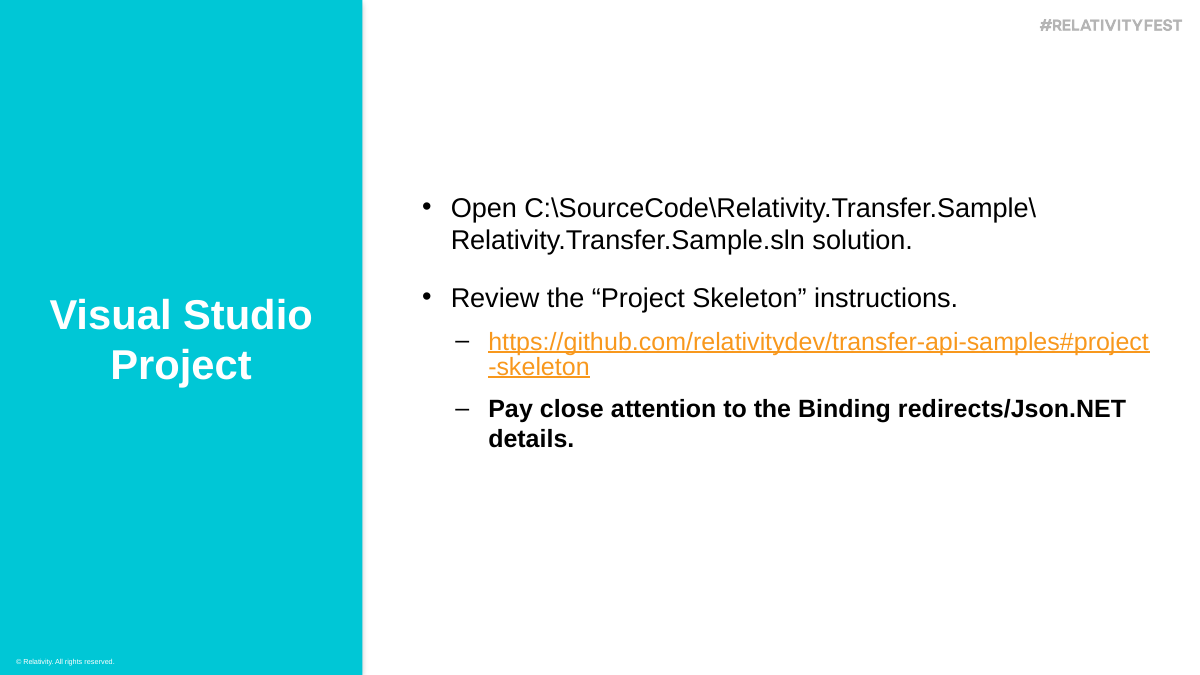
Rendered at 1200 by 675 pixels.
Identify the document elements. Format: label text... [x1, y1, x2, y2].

picture [1037, 18, 1185, 32]
list Open C:\SourceCode\Relativity.Transfer.Sample\ Relativity.Transfer.Sample.sln solution. Review the “Project Skeleton” instructions. https://github.com/relativitydev/transfer-api-samples#project-skeleton Pay close attention to the Binding redirects/Json.NET details. [412, 69, 1163, 606]
list Visual Studio Project [9, 200, 354, 475]
